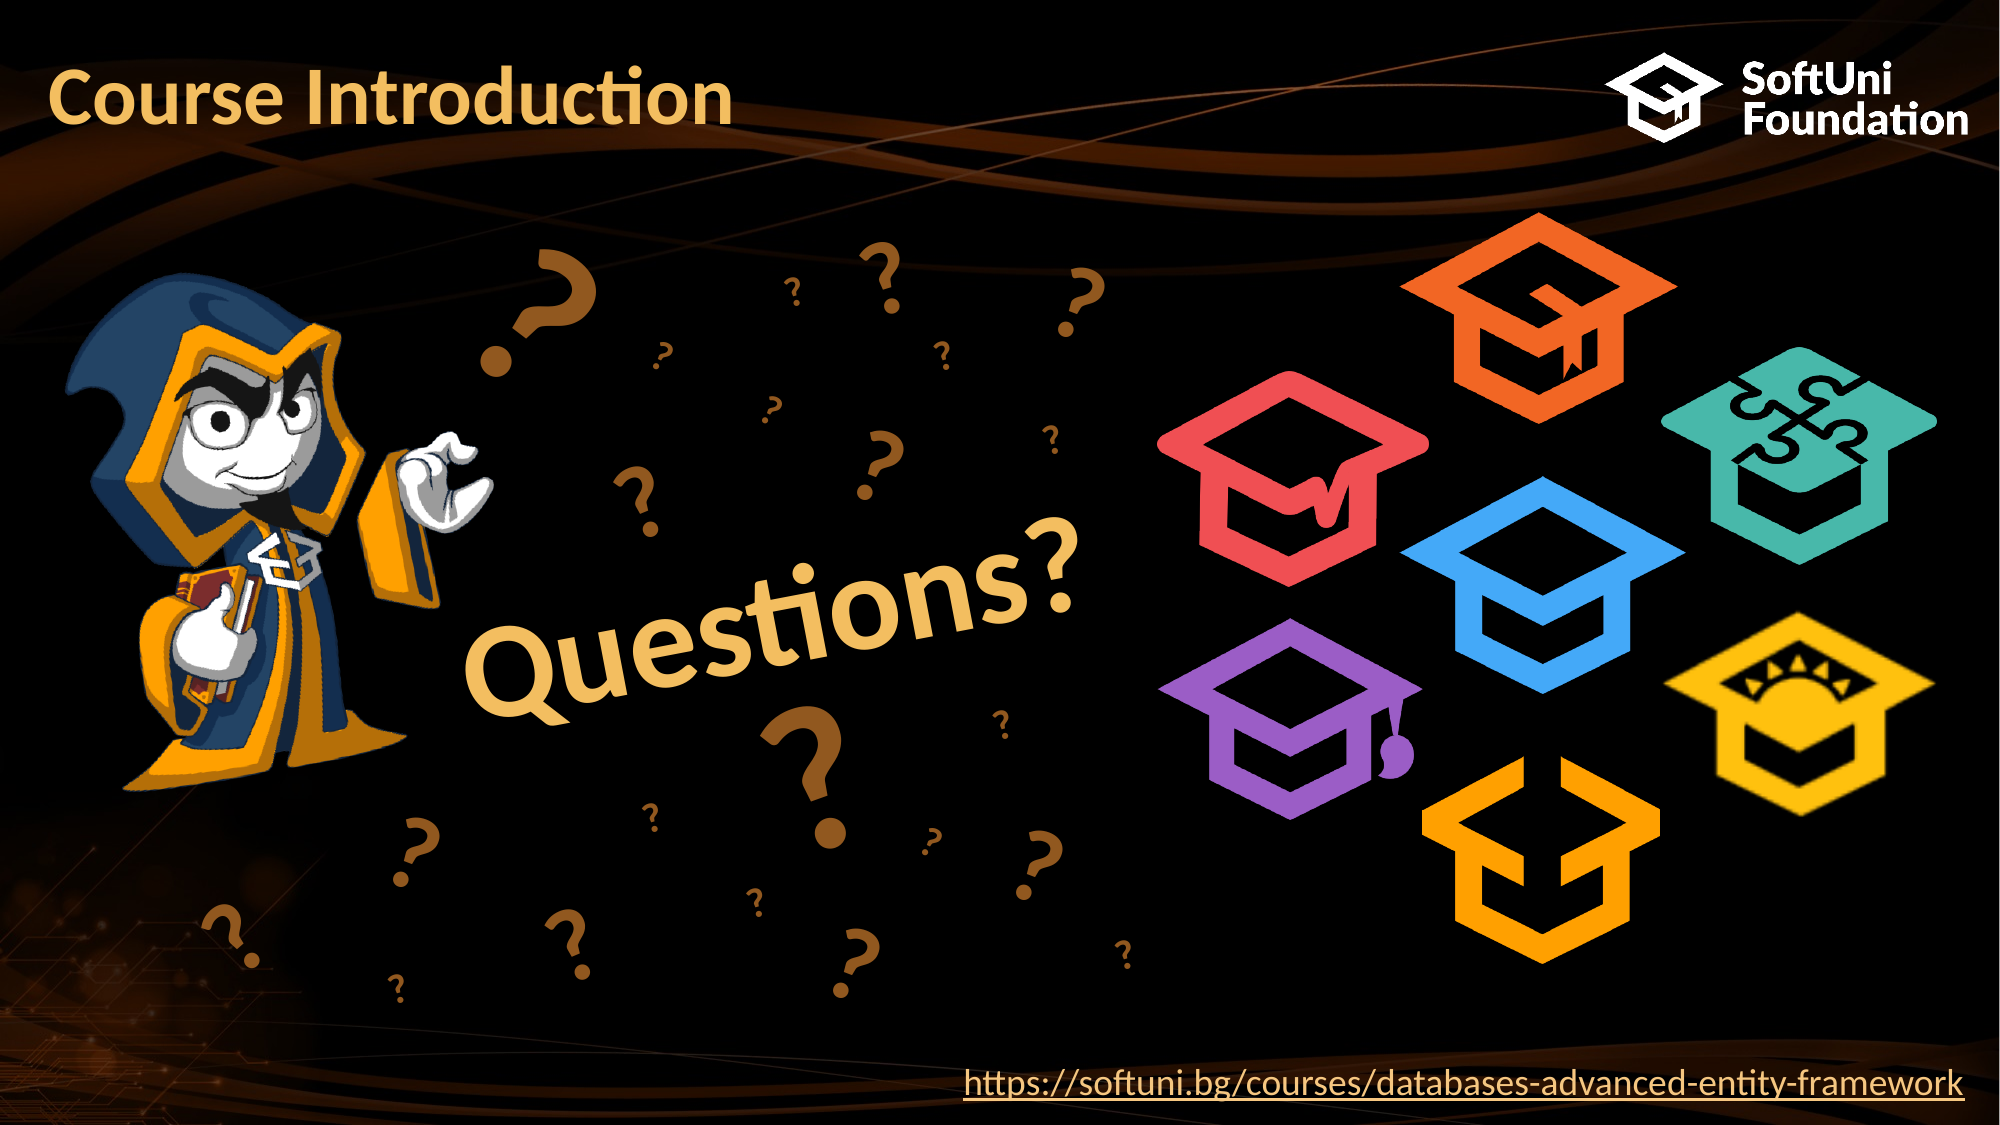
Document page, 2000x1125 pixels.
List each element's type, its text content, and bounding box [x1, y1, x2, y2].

list https://softuni.bg/courses/databases-advanced-entity-framework [250, 1050, 1971, 1110]
title Course Introduction [30, 6, 1602, 189]
picture [0, 0, 2000, 1125]
